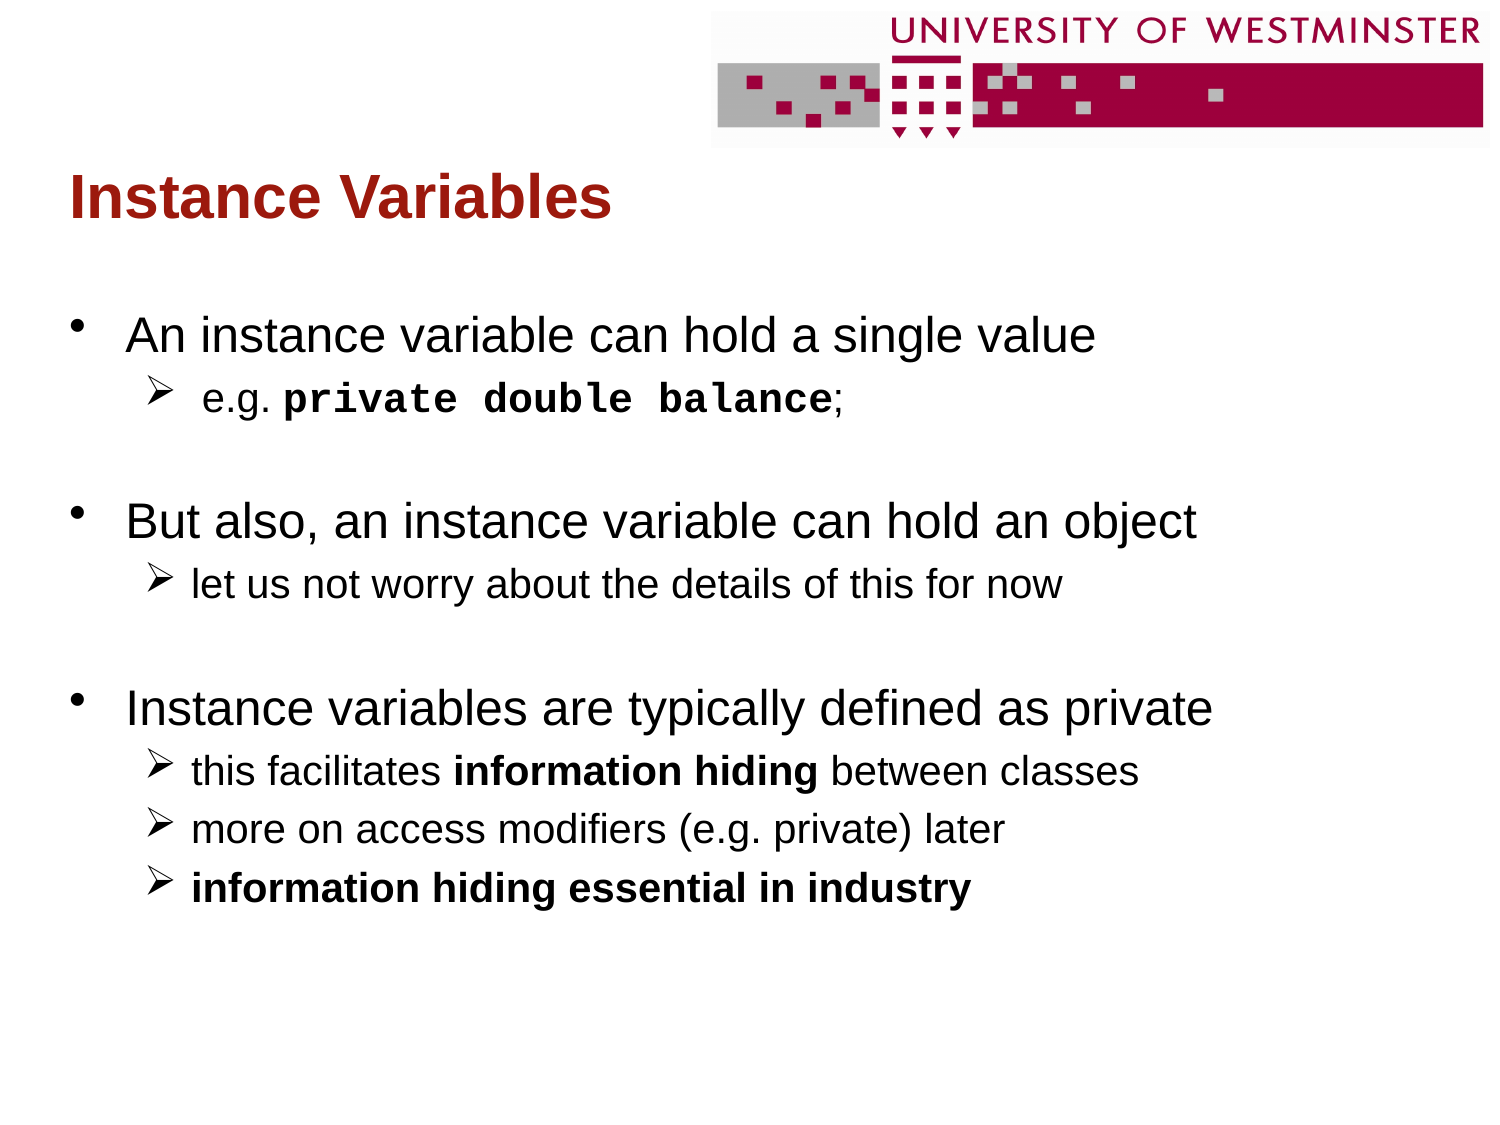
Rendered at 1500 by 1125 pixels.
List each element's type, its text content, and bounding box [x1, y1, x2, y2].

picture [711, 11, 1490, 148]
list An instance variable can hold a single value e.g. private double balance; But also, an instance variable can hold an object let us not worry about the details of this for now Instance variables are typically defined as private this facilitates information hiding between classes more on access modifiers (e.g. private) later information hiding essential in industry [53, 294, 1448, 1012]
title Instance Variables [53, 148, 1448, 257]
